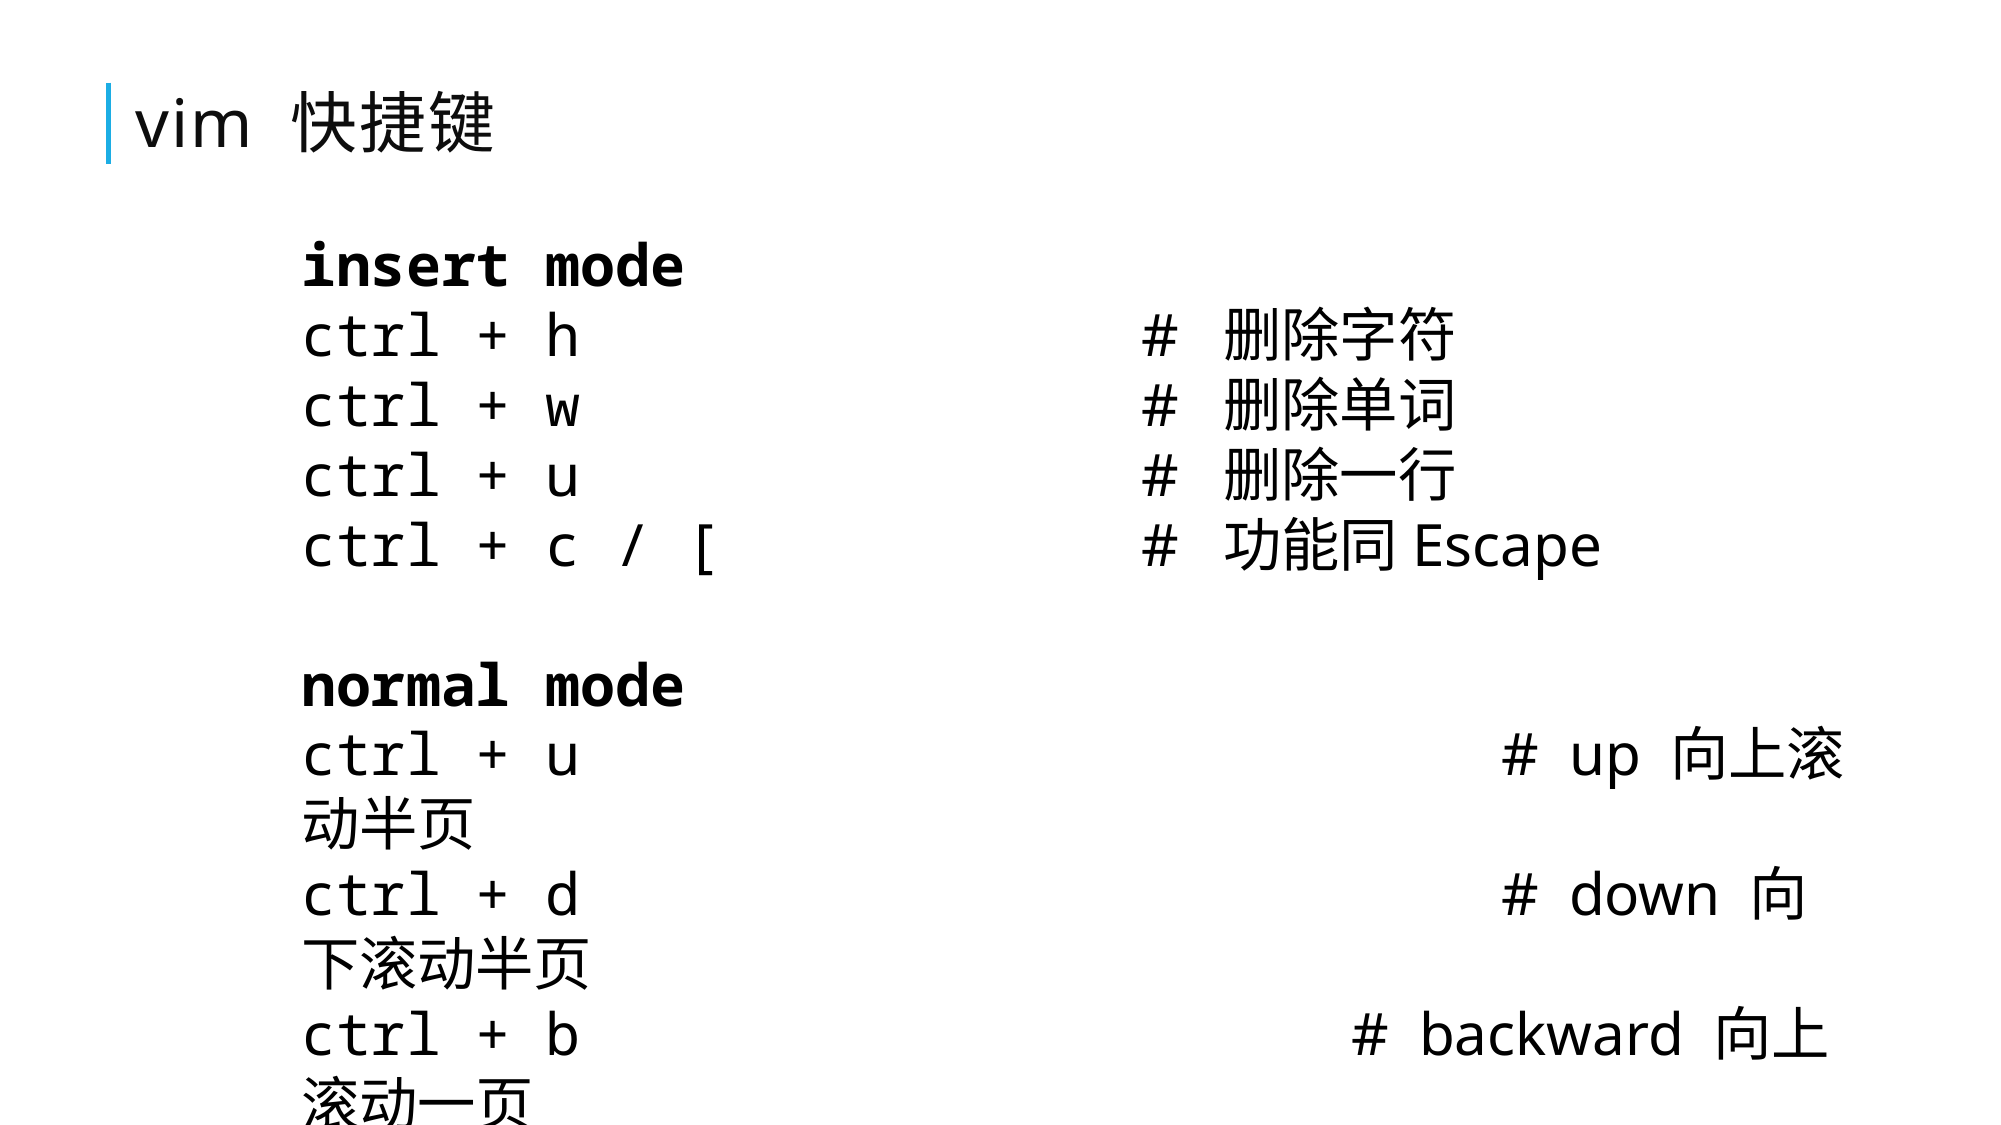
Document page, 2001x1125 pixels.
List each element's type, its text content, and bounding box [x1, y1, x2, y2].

title vim 快捷键 [120, 77, 1010, 180]
text_box insert mode ctrl + h # 删除字符 ctrl + w # 删除单词 ctrl + u # 删除一行 ctrl + c / [ # 功能同Escape normal mode ctrl + u # up 向上滚动半页 ctrl + d # down 向下滚动半页 ctrl + b # backward 向上滚动一页 ctrl + f # front 向下滚动一页 [286, 220, 1862, 1125]
